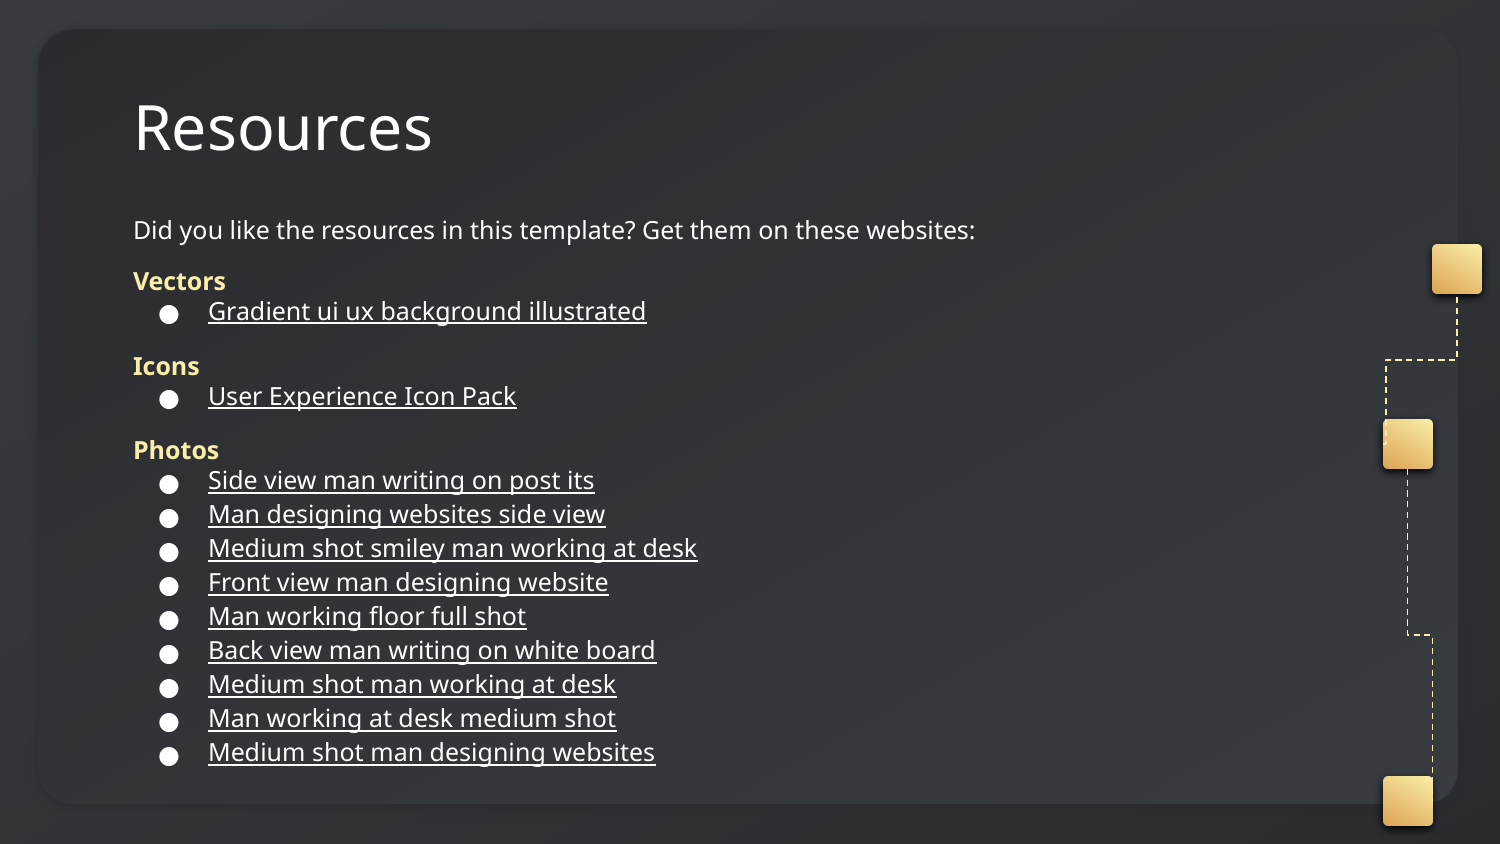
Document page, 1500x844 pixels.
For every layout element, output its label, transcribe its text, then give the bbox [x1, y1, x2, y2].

list Did you like the resources in this template? Get them on these websites: Vectors Gradient ui ux background illustrated Icons User Experience Icon Pack Photos Side view man writing on post its Man designing websites side view Medium shot smiley man working at desk Front view man designing website Man working floor full shot Back view man writing on white board Medium shot man working at desk Man working at desk medium shot Medium shot man designing websites [118, 199, 1382, 756]
title Resources [118, 72, 1382, 167]
picture [0, 0, 1500, 844]
